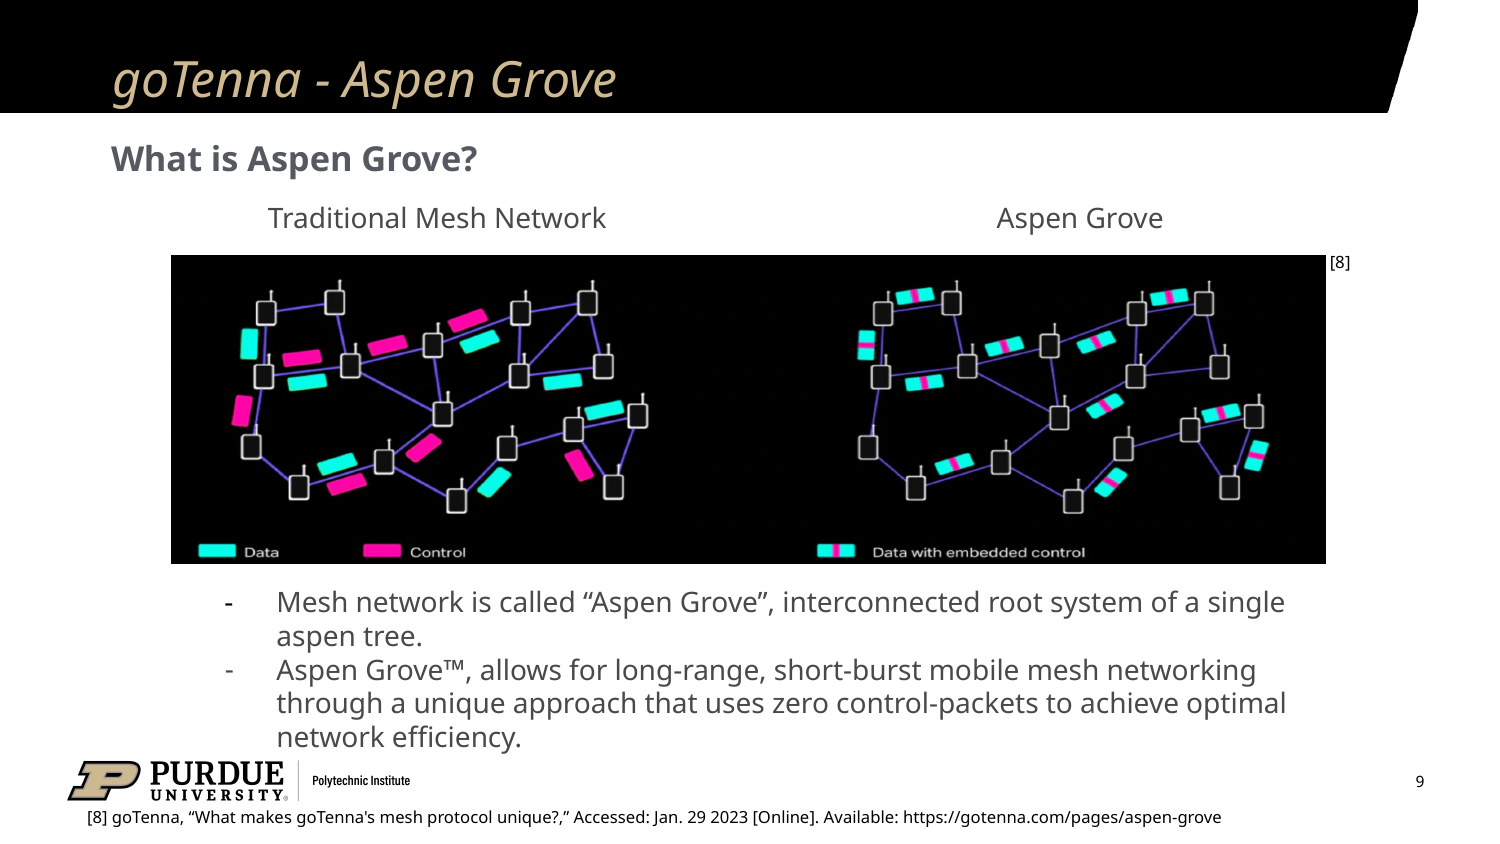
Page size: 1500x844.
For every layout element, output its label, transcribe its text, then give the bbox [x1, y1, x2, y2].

subtitle What is Aspen Grove? [111, 137, 1389, 627]
text_box [8] [1314, 217, 1384, 288]
title goTenna - Aspen Grove [110, 52, 1393, 198]
picture [0, 0, 1418, 113]
text_box Aspen Grove [981, 185, 1189, 249]
slide_number 9 [1390, 760, 1451, 804]
text_box Traditional Mesh Network [252, 185, 664, 249]
picture [67, 759, 186, 803]
text_box [8] goTenna, “What makes goTenna's mesh protocol unique?,” Accessed: Jan. 29 2023 [Online]. Available: https://gotenna.com/pages/aspen-grove [71, 796, 1431, 837]
picture [171, 255, 1326, 564]
text_box Mesh network is called “Aspen Grove”, interconnected root system of a single aspen tree. Aspen Grove™, allows for long-range, short-burst mobile mesh networking through a unique approach that uses zero control-packets to achieve optimal network efficiency. [186, 571, 1316, 796]
